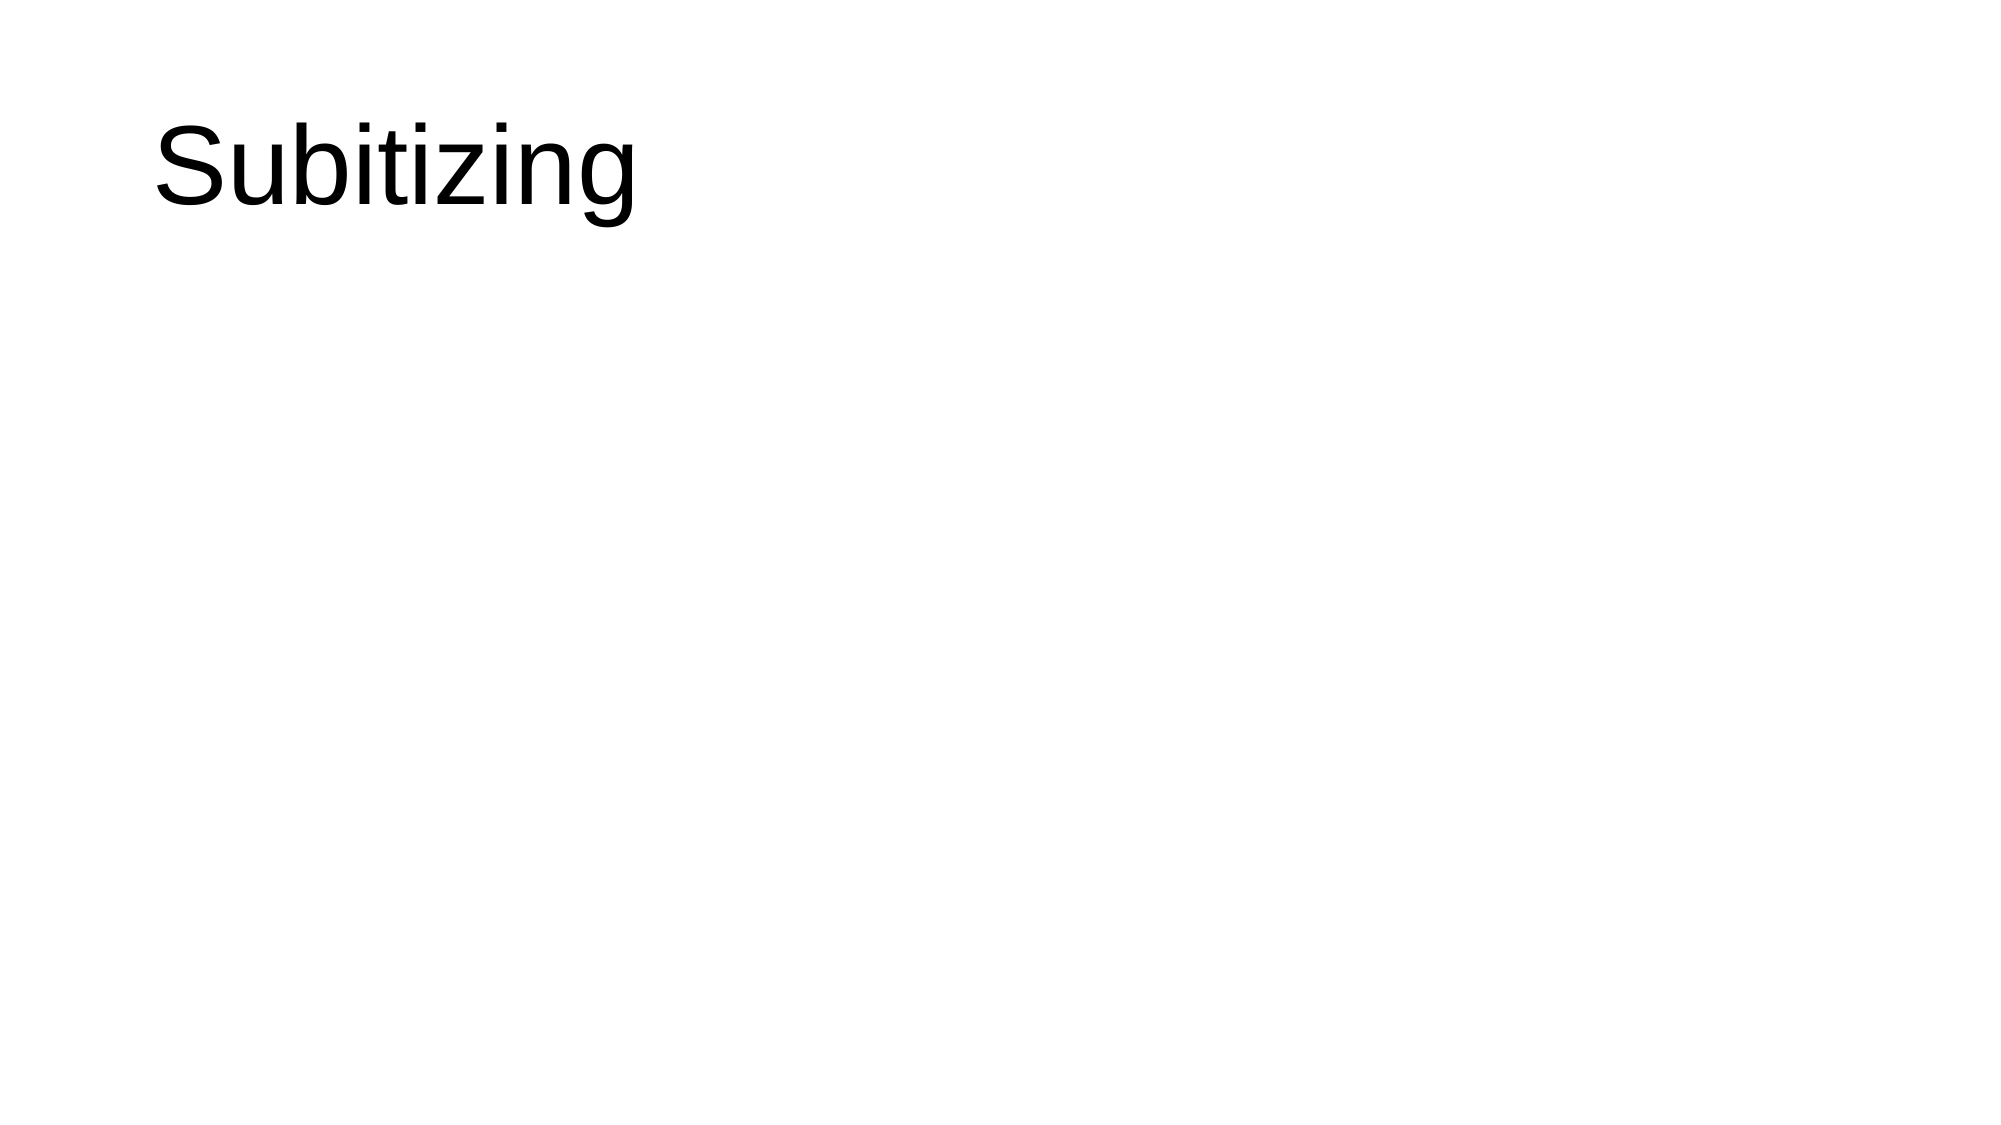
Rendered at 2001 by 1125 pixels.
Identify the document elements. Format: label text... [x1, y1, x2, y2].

title Subitizing [137, 59, 1863, 278]
